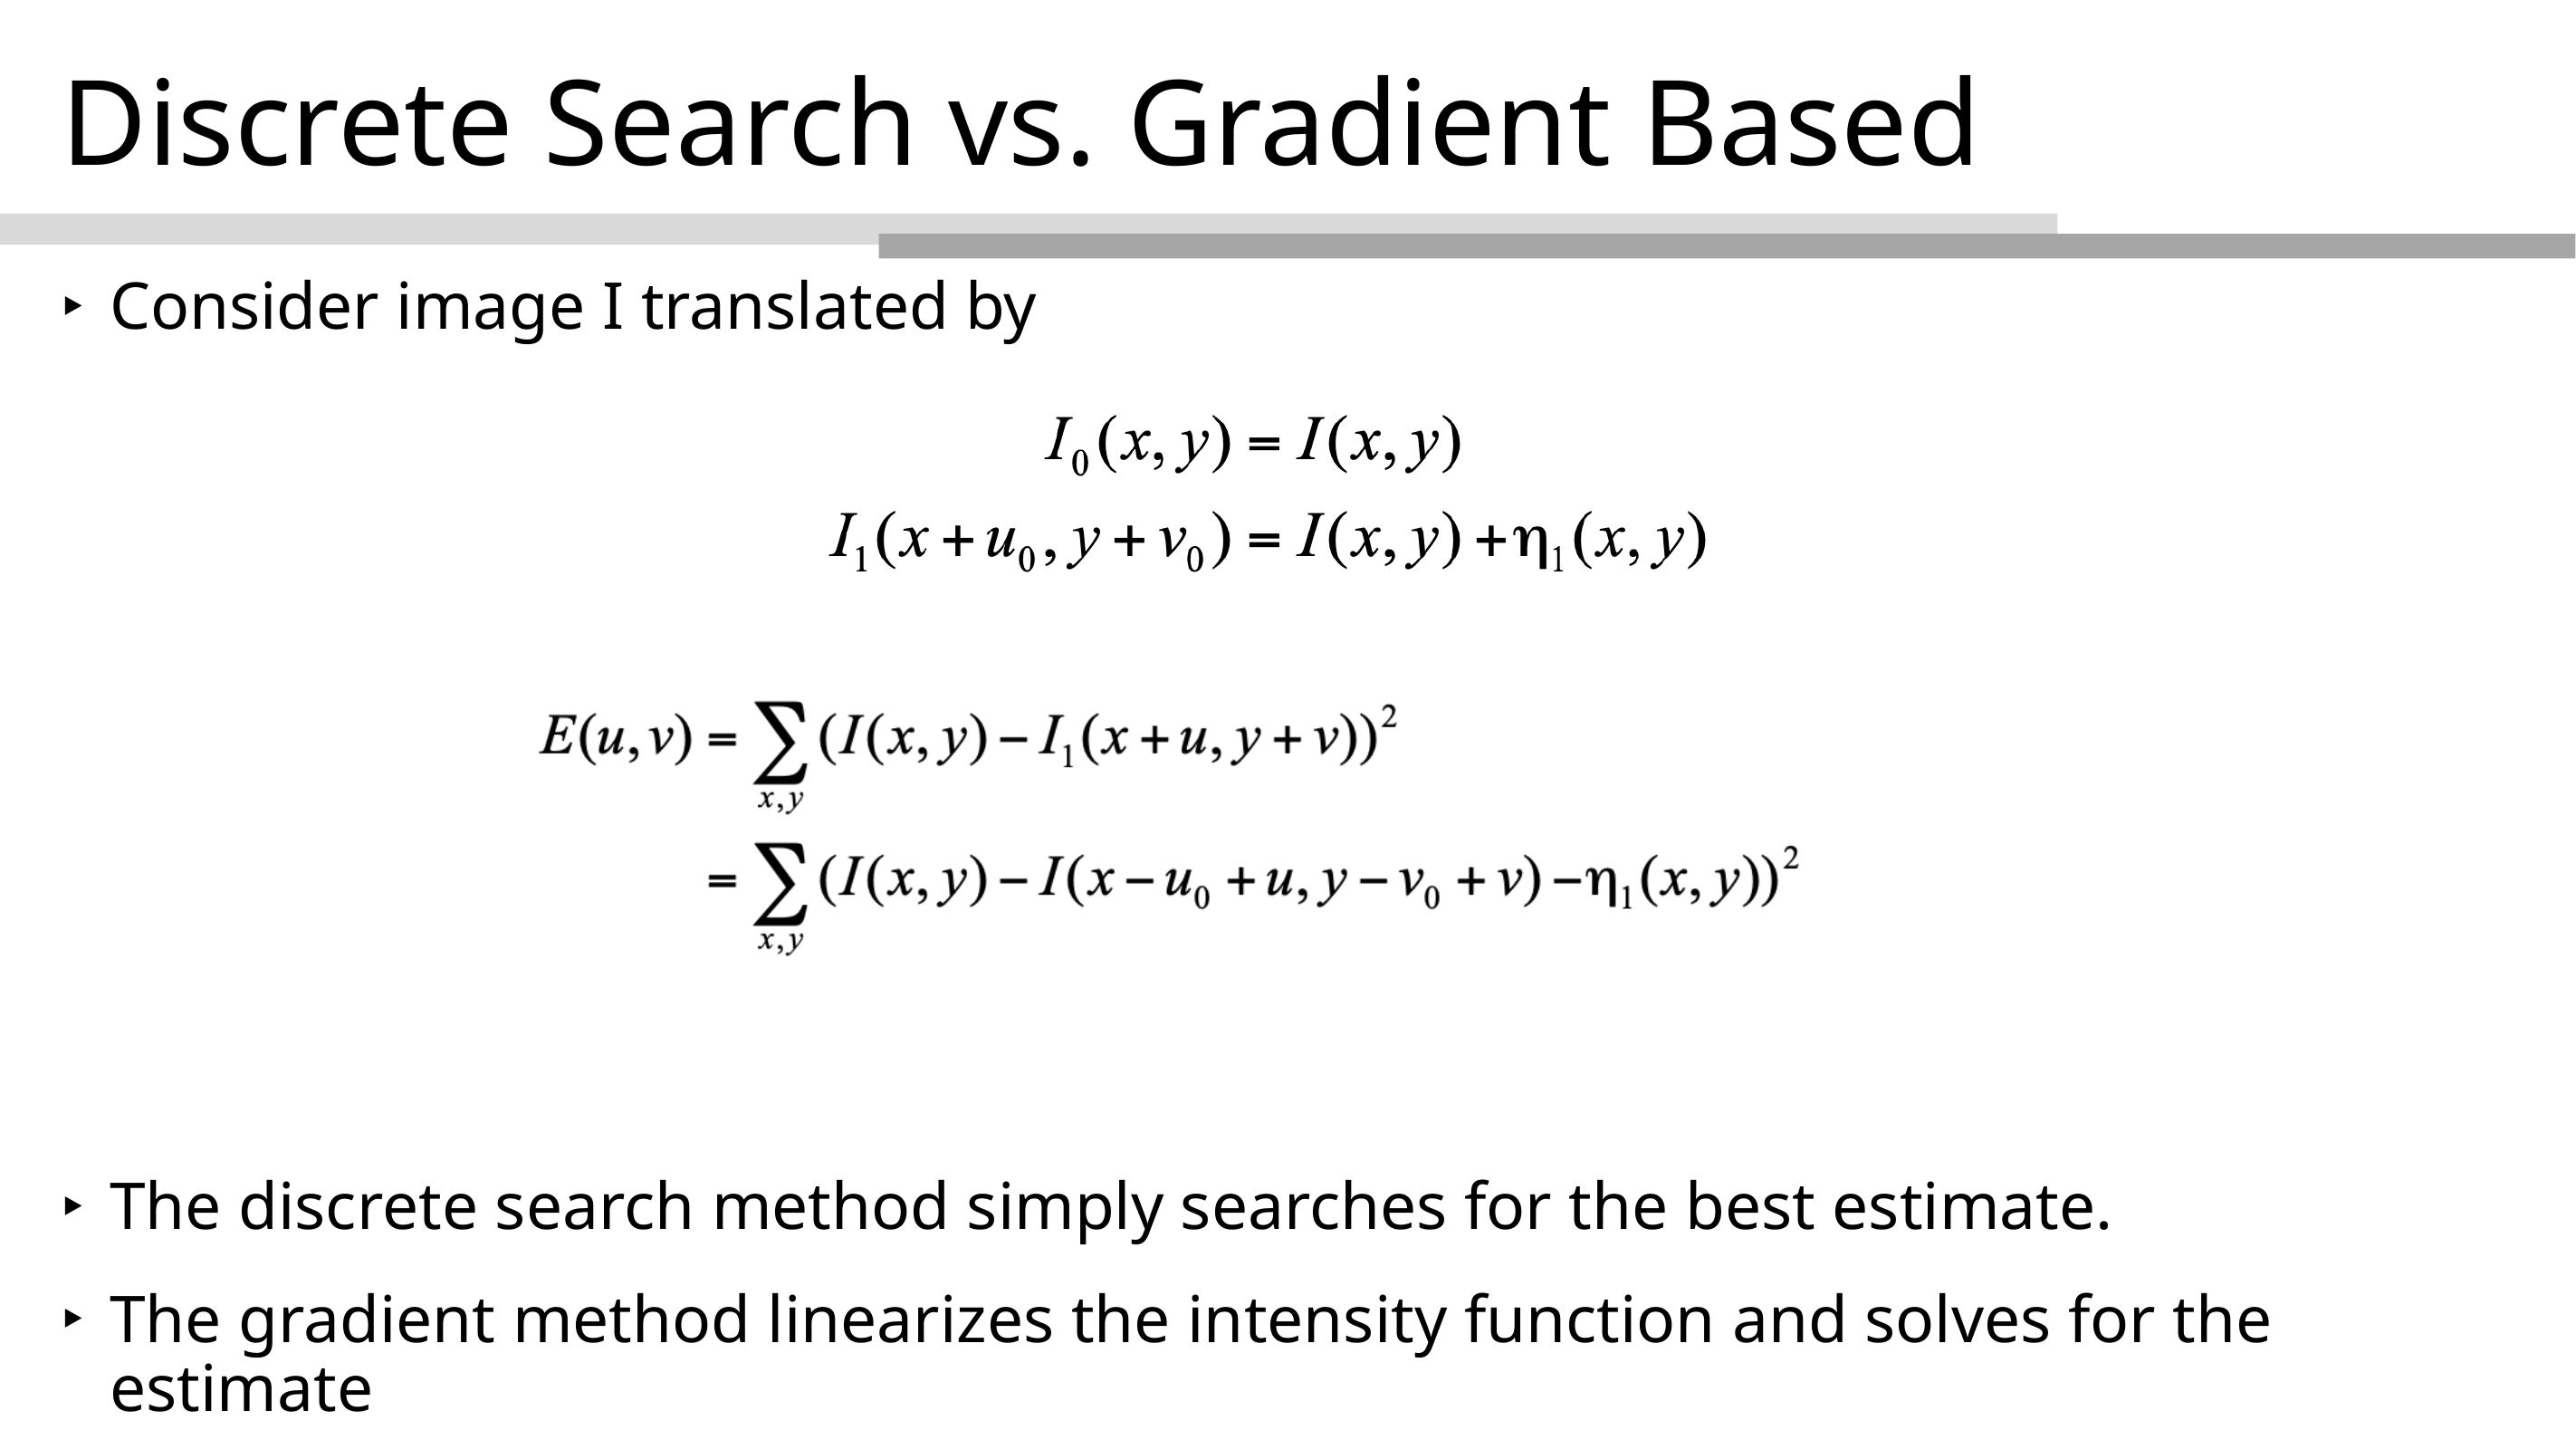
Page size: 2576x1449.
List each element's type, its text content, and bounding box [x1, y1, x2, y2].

picture [531, 691, 1811, 966]
title Discrete Search vs. Gradient Based [47, 29, 2524, 226]
picture [819, 396, 1716, 586]
